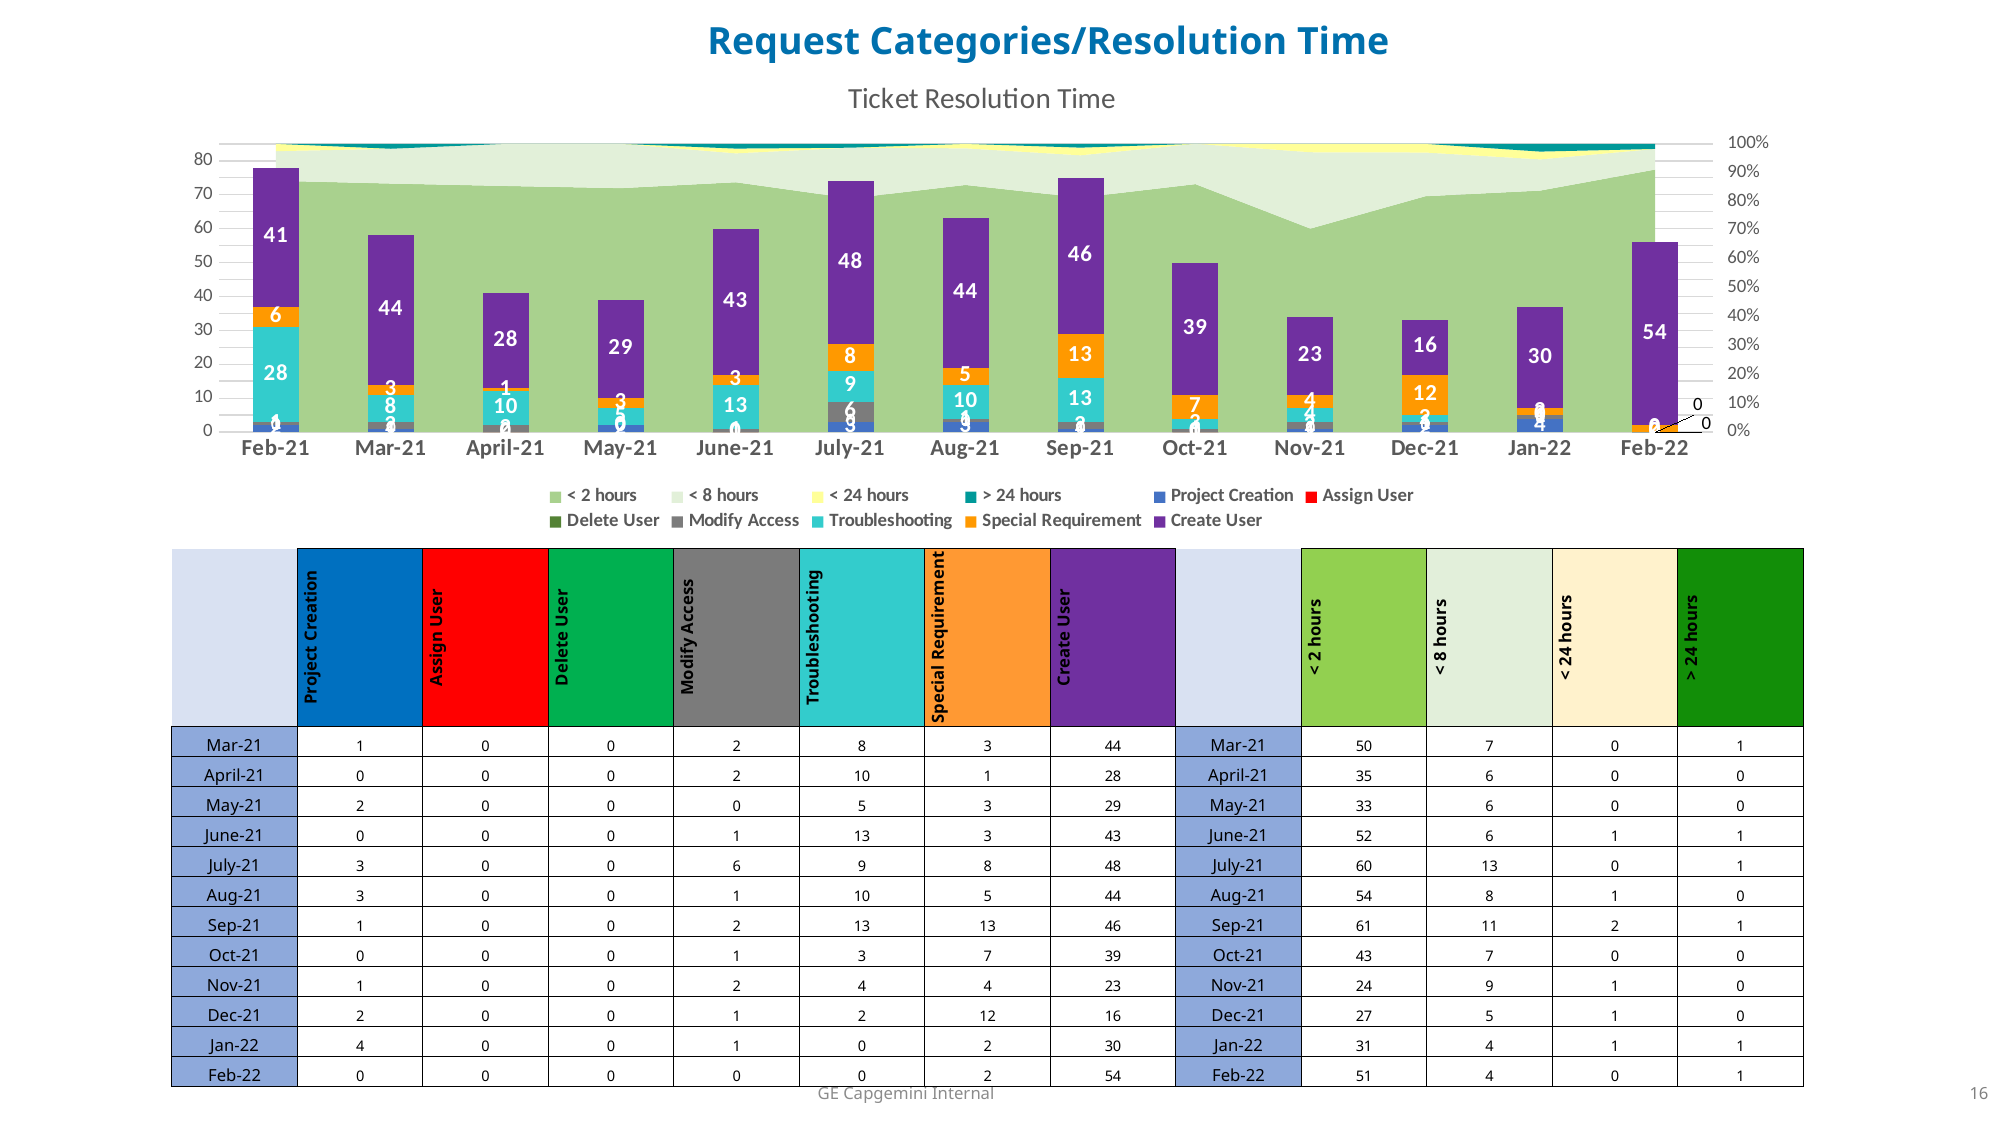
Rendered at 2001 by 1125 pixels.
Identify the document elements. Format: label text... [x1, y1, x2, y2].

table_cell 50 [1302, 727, 1426, 756]
table_cell Sep-21 [1176, 907, 1301, 936]
table_cell 1 [674, 1027, 799, 1056]
table_header Project Creation [298, 549, 422, 726]
table_cell June-21 [172, 817, 297, 846]
table_cell 6 [1427, 787, 1552, 816]
table_cell 7 [1427, 727, 1552, 756]
table_cell 2 [925, 1057, 1050, 1086]
table_cell 0 [298, 757, 422, 786]
table_header < 2 hours [1302, 549, 1426, 726]
table_cell 0 [800, 1057, 924, 1086]
table_cell 54 [1302, 877, 1426, 906]
table_cell 1 [1678, 727, 1803, 756]
table_cell 2 [674, 907, 799, 936]
table_cell 0 [298, 817, 422, 846]
table_cell 28 [1051, 757, 1175, 786]
table_cell 0 [1678, 967, 1803, 996]
table_cell 0 [549, 1057, 673, 1086]
table_cell 5 [1427, 997, 1552, 1026]
table_cell 9 [1427, 967, 1552, 996]
table_cell 1 [925, 757, 1050, 786]
table_cell 51 [1302, 1057, 1426, 1086]
table_cell 13 [925, 907, 1050, 936]
table_cell 4 [925, 967, 1050, 996]
table_header Special Requirement [925, 549, 1050, 726]
table_cell 5 [925, 877, 1050, 906]
table_cell July-21 [172, 847, 297, 876]
table_cell 3 [925, 727, 1050, 756]
table_cell 3 [800, 937, 924, 966]
table_cell 13 [800, 817, 924, 846]
table_cell Aug-21 [1176, 877, 1301, 906]
table_cell Sep-21 [172, 907, 297, 936]
table_header Troubleshooting [800, 549, 924, 726]
table_cell 0 [1553, 937, 1677, 966]
table_cell June-21 [1176, 817, 1301, 846]
table_cell 0 [674, 1057, 799, 1086]
table_cell 44 [1051, 877, 1175, 906]
table_cell 31 [1302, 1027, 1426, 1056]
table_cell 0 [423, 997, 548, 1026]
table_cell 0 [1678, 877, 1803, 906]
table_cell 0 [1553, 757, 1677, 786]
table_cell 0 [674, 787, 799, 816]
table_cell 1 [1553, 997, 1677, 1026]
table_cell 4 [1427, 1057, 1552, 1086]
table_cell 1 [1678, 817, 1803, 846]
table_cell 0 [298, 937, 422, 966]
table_cell 0 [423, 1027, 548, 1056]
table_cell 10 [800, 877, 924, 906]
table_cell 8 [800, 727, 924, 756]
table_cell 1 [1553, 1027, 1677, 1056]
table_cell 0 [549, 907, 673, 936]
table_cell 0 [549, 967, 673, 996]
table_cell 0 [423, 907, 548, 936]
table_cell April-21 [172, 757, 297, 786]
table_cell 0 [298, 1057, 422, 1086]
title Request Categories/Resolution Time [541, 0, 1556, 60]
table_cell 1 [1553, 877, 1677, 906]
table_cell 0 [1678, 787, 1803, 816]
table_cell 1 [674, 937, 799, 966]
table_cell 2 [674, 757, 799, 786]
table_cell 16 [1051, 997, 1175, 1026]
table_cell 11 [1427, 907, 1552, 936]
table_cell 1 [1553, 817, 1677, 846]
table_cell 2 [1553, 907, 1677, 936]
table_cell Nov-21 [172, 967, 297, 996]
table_cell 24 [1302, 967, 1426, 996]
table_cell Mar-21 [1176, 727, 1301, 756]
table_cell 52 [1302, 817, 1426, 846]
table_header Assign User [423, 549, 548, 726]
table_cell 33 [1302, 787, 1426, 816]
table_cell 0 [1553, 787, 1677, 816]
table_cell 4 [800, 967, 924, 996]
table_cell 12 [925, 997, 1050, 1026]
table_cell 27 [1302, 997, 1426, 1026]
table_cell 10 [800, 757, 924, 786]
table_header > 24 hours [1678, 549, 1803, 726]
table_cell 23 [1051, 967, 1175, 996]
table_cell 48 [1051, 847, 1175, 876]
table_cell 1 [1553, 967, 1677, 996]
table_cell Aug-21 [172, 877, 297, 906]
table_cell 0 [549, 1027, 673, 1056]
table_header < 8 hours [1427, 549, 1552, 726]
table_cell 29 [1051, 787, 1175, 816]
table_cell July-21 [1176, 847, 1301, 876]
table_cell 2 [925, 1027, 1050, 1056]
table_cell Nov-21 [1176, 967, 1301, 996]
table_cell 2 [800, 997, 924, 1026]
table_cell 39 [1051, 937, 1175, 966]
table_cell 0 [423, 937, 548, 966]
table_cell 0 [1678, 997, 1803, 1026]
table_cell 13 [800, 907, 924, 936]
table_cell 0 [549, 757, 673, 786]
table_cell 6 [1427, 757, 1552, 786]
table_cell 30 [1051, 1027, 1175, 1056]
table_cell Jan-22 [1176, 1027, 1301, 1056]
table_cell 44 [1051, 727, 1175, 756]
table_cell 0 [549, 787, 673, 816]
table_cell 3 [925, 787, 1050, 816]
table_header [1176, 549, 1301, 726]
table_cell Oct-21 [172, 937, 297, 966]
table_cell 3 [298, 847, 422, 876]
table_cell 35 [1302, 757, 1426, 786]
table_cell 0 [1678, 937, 1803, 966]
table_cell 2 [298, 997, 422, 1026]
table_cell 13 [1427, 847, 1552, 876]
table_cell 0 [1678, 757, 1803, 786]
table_cell Feb-22 [172, 1057, 297, 1086]
table_cell 60 [1302, 847, 1426, 876]
table_cell 0 [549, 847, 673, 876]
table_cell 0 [549, 817, 673, 846]
table_cell 1 [298, 907, 422, 936]
table_cell 5 [800, 787, 924, 816]
table_cell 2 [674, 727, 799, 756]
table_cell Dec-21 [1176, 997, 1301, 1026]
table_cell 0 [549, 997, 673, 1026]
table_cell Dec-21 [172, 997, 297, 1026]
table_cell 0 [423, 727, 548, 756]
table_cell 1 [674, 817, 799, 846]
table_cell 0 [423, 817, 548, 846]
table_header Delete User [549, 549, 673, 726]
table_cell 9 [800, 847, 924, 876]
table_header Modify Access [674, 549, 799, 726]
table_header < 24 hours [1553, 549, 1677, 726]
table_cell 0 [800, 1027, 924, 1056]
table_cell 54 [1051, 1057, 1175, 1086]
table_cell 4 [298, 1027, 422, 1056]
table_cell 0 [423, 1057, 548, 1086]
table_cell 0 [423, 847, 548, 876]
table_cell 0 [423, 967, 548, 996]
table_cell 0 [549, 877, 673, 906]
table_cell 0 [1553, 1057, 1677, 1086]
table_cell Jan-22 [172, 1027, 297, 1056]
table_cell 0 [423, 787, 548, 816]
table_cell 43 [1051, 817, 1175, 846]
chart [160, 60, 1803, 538]
table_cell May-21 [1176, 787, 1301, 816]
table_cell May-21 [172, 787, 297, 816]
table_cell 1 [674, 997, 799, 1026]
table_cell 2 [674, 967, 799, 996]
table_cell 0 [423, 757, 548, 786]
table_cell 6 [674, 847, 799, 876]
table_cell 1 [298, 967, 422, 996]
table_cell April-21 [1176, 757, 1301, 786]
table_cell 8 [1427, 877, 1552, 906]
table_header Create User [1051, 549, 1175, 726]
table_cell 46 [1051, 907, 1175, 936]
table_cell 1 [1678, 1057, 1803, 1086]
table_cell 6 [1427, 817, 1552, 846]
table_cell 61 [1302, 907, 1426, 936]
table_cell 1 [674, 877, 799, 906]
table_cell Mar-21 [172, 727, 297, 756]
table_cell 2 [298, 787, 422, 816]
table_cell 0 [1553, 847, 1677, 876]
table_cell 1 [1678, 907, 1803, 936]
table_cell 3 [925, 817, 1050, 846]
table_cell 7 [1427, 937, 1552, 966]
table_cell 1 [1678, 847, 1803, 876]
table_cell 43 [1302, 937, 1426, 966]
table_cell 0 [549, 937, 673, 966]
table_cell Oct-21 [1176, 937, 1301, 966]
table_cell 0 [549, 727, 673, 756]
table_cell 4 [1427, 1027, 1552, 1056]
table_header [172, 549, 297, 726]
table_cell 7 [925, 937, 1050, 966]
table_cell 3 [298, 877, 422, 906]
table_cell 0 [1553, 727, 1677, 756]
table_cell 1 [1678, 1027, 1803, 1056]
table_cell 8 [925, 847, 1050, 876]
table_cell Feb-22 [1176, 1057, 1301, 1086]
table_cell 1 [298, 727, 422, 756]
table_cell 0 [423, 877, 548, 906]
